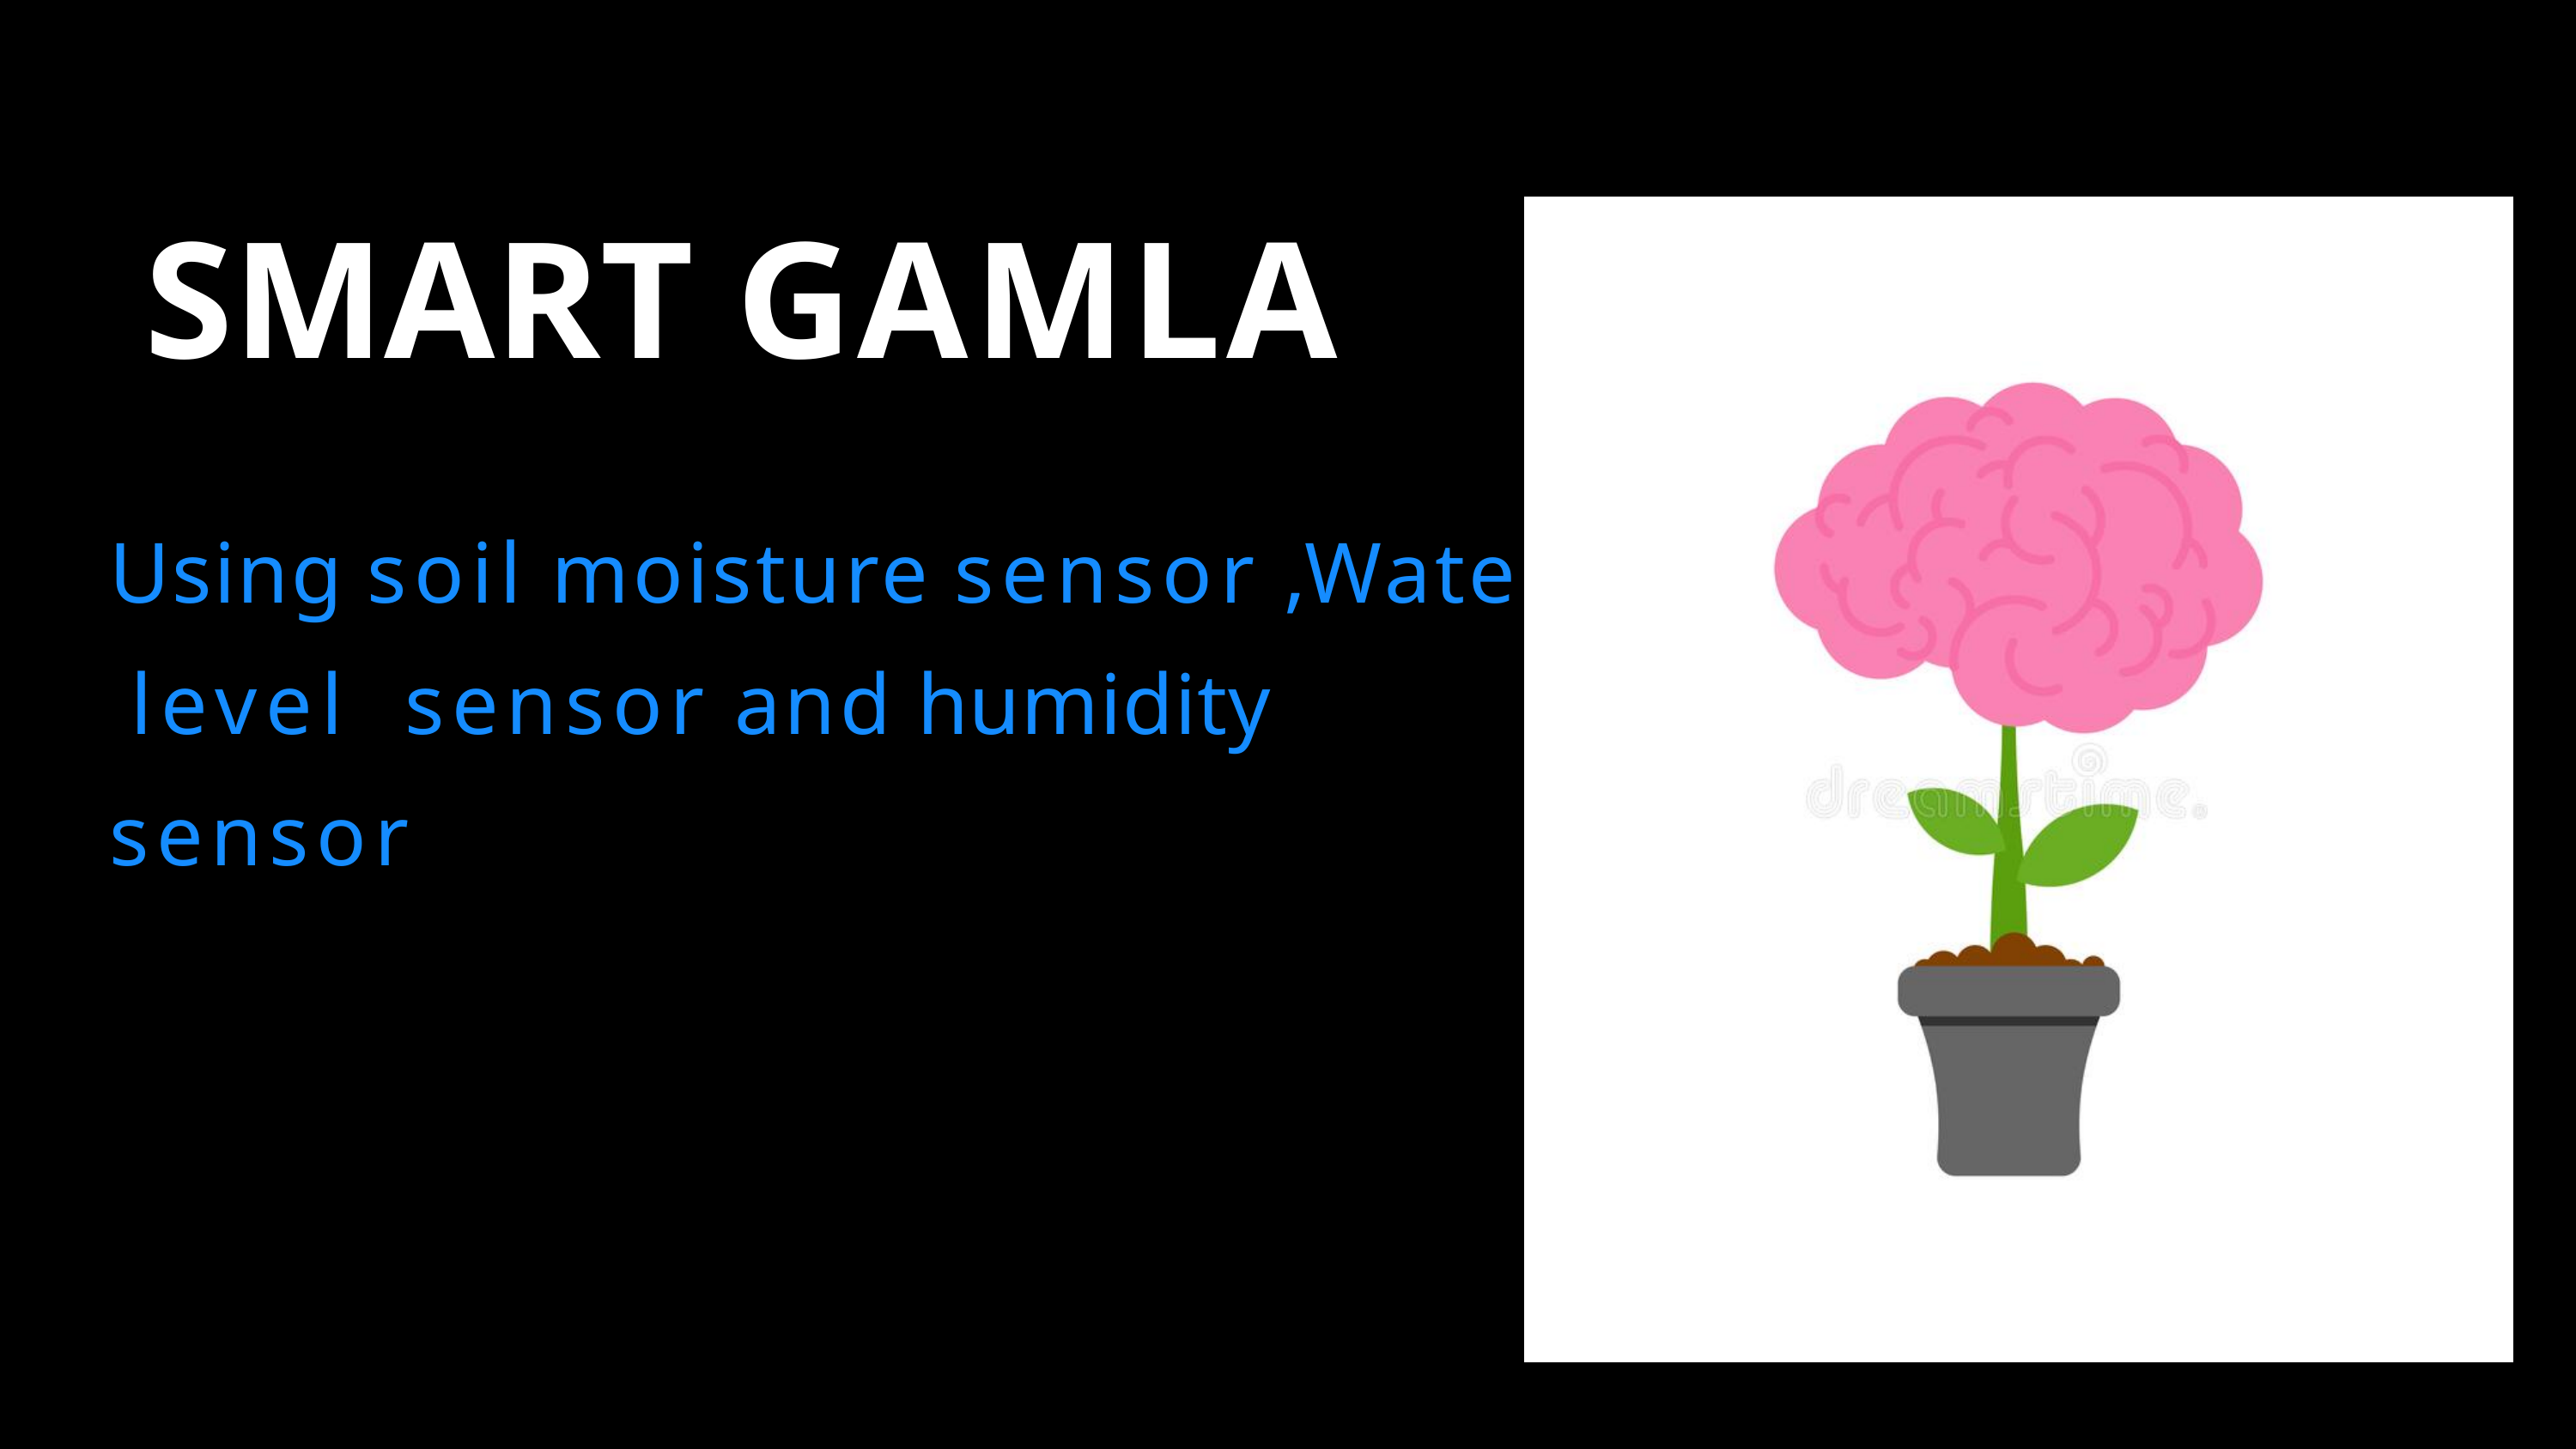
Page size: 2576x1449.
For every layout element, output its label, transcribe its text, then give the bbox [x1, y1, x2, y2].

picture [1523, 197, 2513, 1362]
text_box SMART GAMLA [143, 196, 1361, 391]
text_box Using soil moisture sensor ,Water level sensor and humidity sensor [107, 488, 1520, 882]
